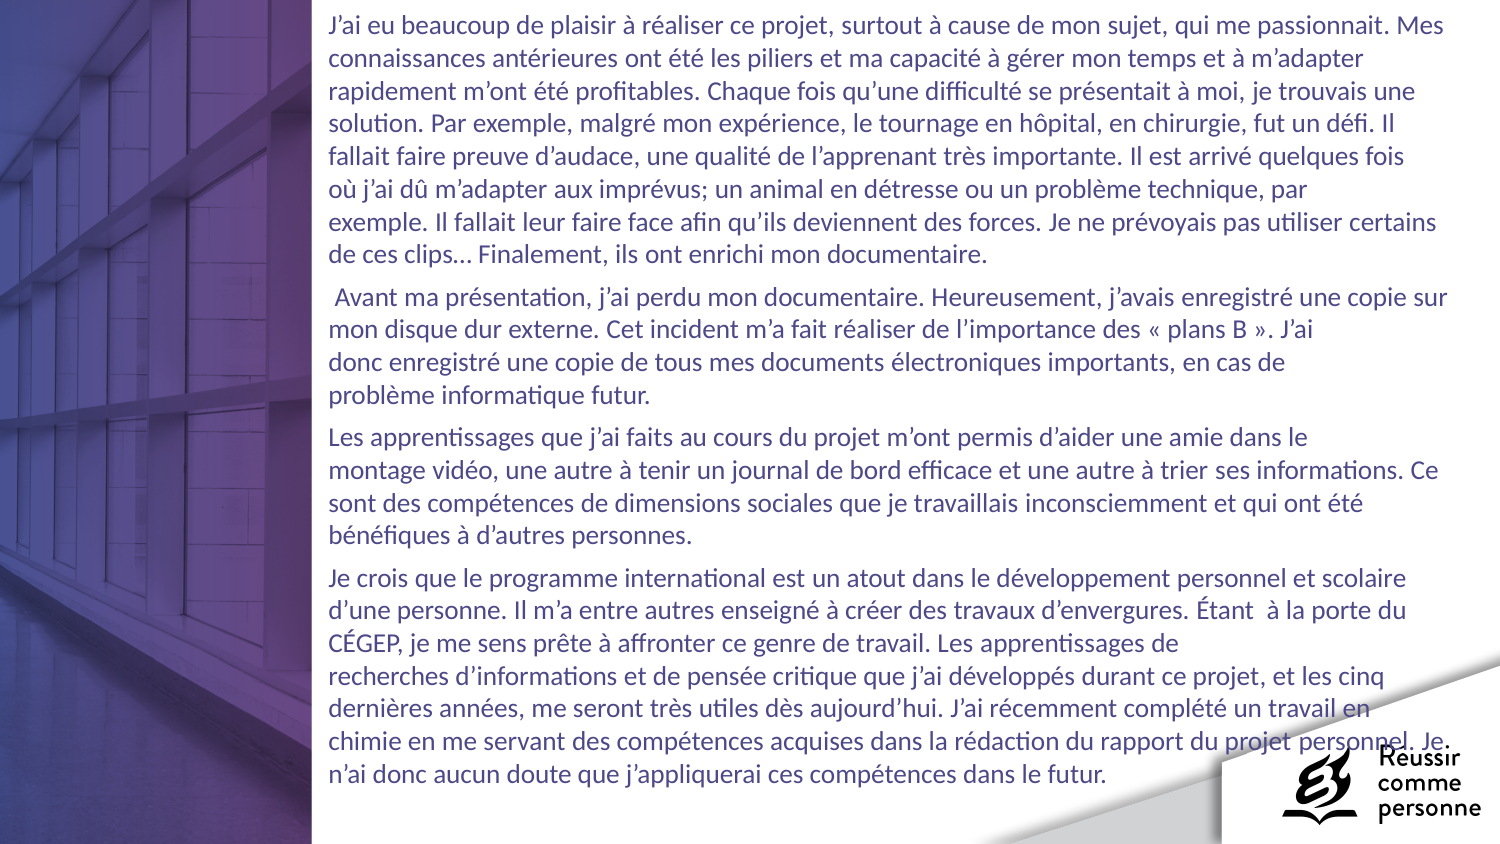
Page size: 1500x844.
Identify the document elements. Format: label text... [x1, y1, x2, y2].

picture [0, 0, 1500, 844]
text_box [294, 613, 914, 639]
list J’ai eu beaucoup de plaisir à réaliser ce projet, surtout à cause de mon sujet, qui me passionnait. Mes connaissances antérieures ont été les piliers et ma capacité à gérer mon temps et à m’adapter rapidement m’ont été profitables. Chaque fois qu’une difficulté se présentait à moi, je trouvais une solution. Par exemple, malgré mon expérience, le tournage en hôpital, en chirurgie, fut un défi. Il fallait faire preuve d’audace, une qualité de l’apprenant très importante. Il est arrivé quelques fois où j’ai dû m’adapter aux imprévus; un animal en détresse ou un problème technique, par exemple. Il fallait leur faire face afin qu’ils deviennent des forces. Je ne prévoyais pas utiliser certains de ces clips… Finalement, ils ont enrichi mon documentaire. Avant ma présentation, j’ai perdu mon documentaire. Heureusement, j’avais enregistré une copie sur mon disque dur externe. Cet incident m’a fait réaliser de l’importance des « plans B ». J’ai donc enregistré une copie de tous mes documents électroniques importants, en cas de problème informatique futur. Les apprentissages que j’ai faits au cours du projet m’ont permis d’aider une amie dans le montage vidéo, une autre à tenir un journal de bord efficace et une autre à trier ses informations. Ce sont des compétences de dimensions sociales que je travaillais inconsciemment et qui ont été bénéfiques à d’autres personnes. Je crois que le programme international est un atout dans le développement personnel et scolaire d’une personne. Il m’a entre autres enseigné à créer des travaux d’envergures. Étant à la porte du CÉGEP, je me sens prête à affronter ce genre de travail. Les apprentissages de recherches d’informations et de pensée critique que j’ai développés durant ce projet, et les cinq dernières années, me seront très utiles dès aujourd’hui. J’ai récemment complété un travail en chimie en me servant des compétences acquises dans la rédaction du rapport du projet personnel. Je n’ai donc aucun doute que j’appliquerai ces compétences dans le futur. [310, 0, 1477, 810]
